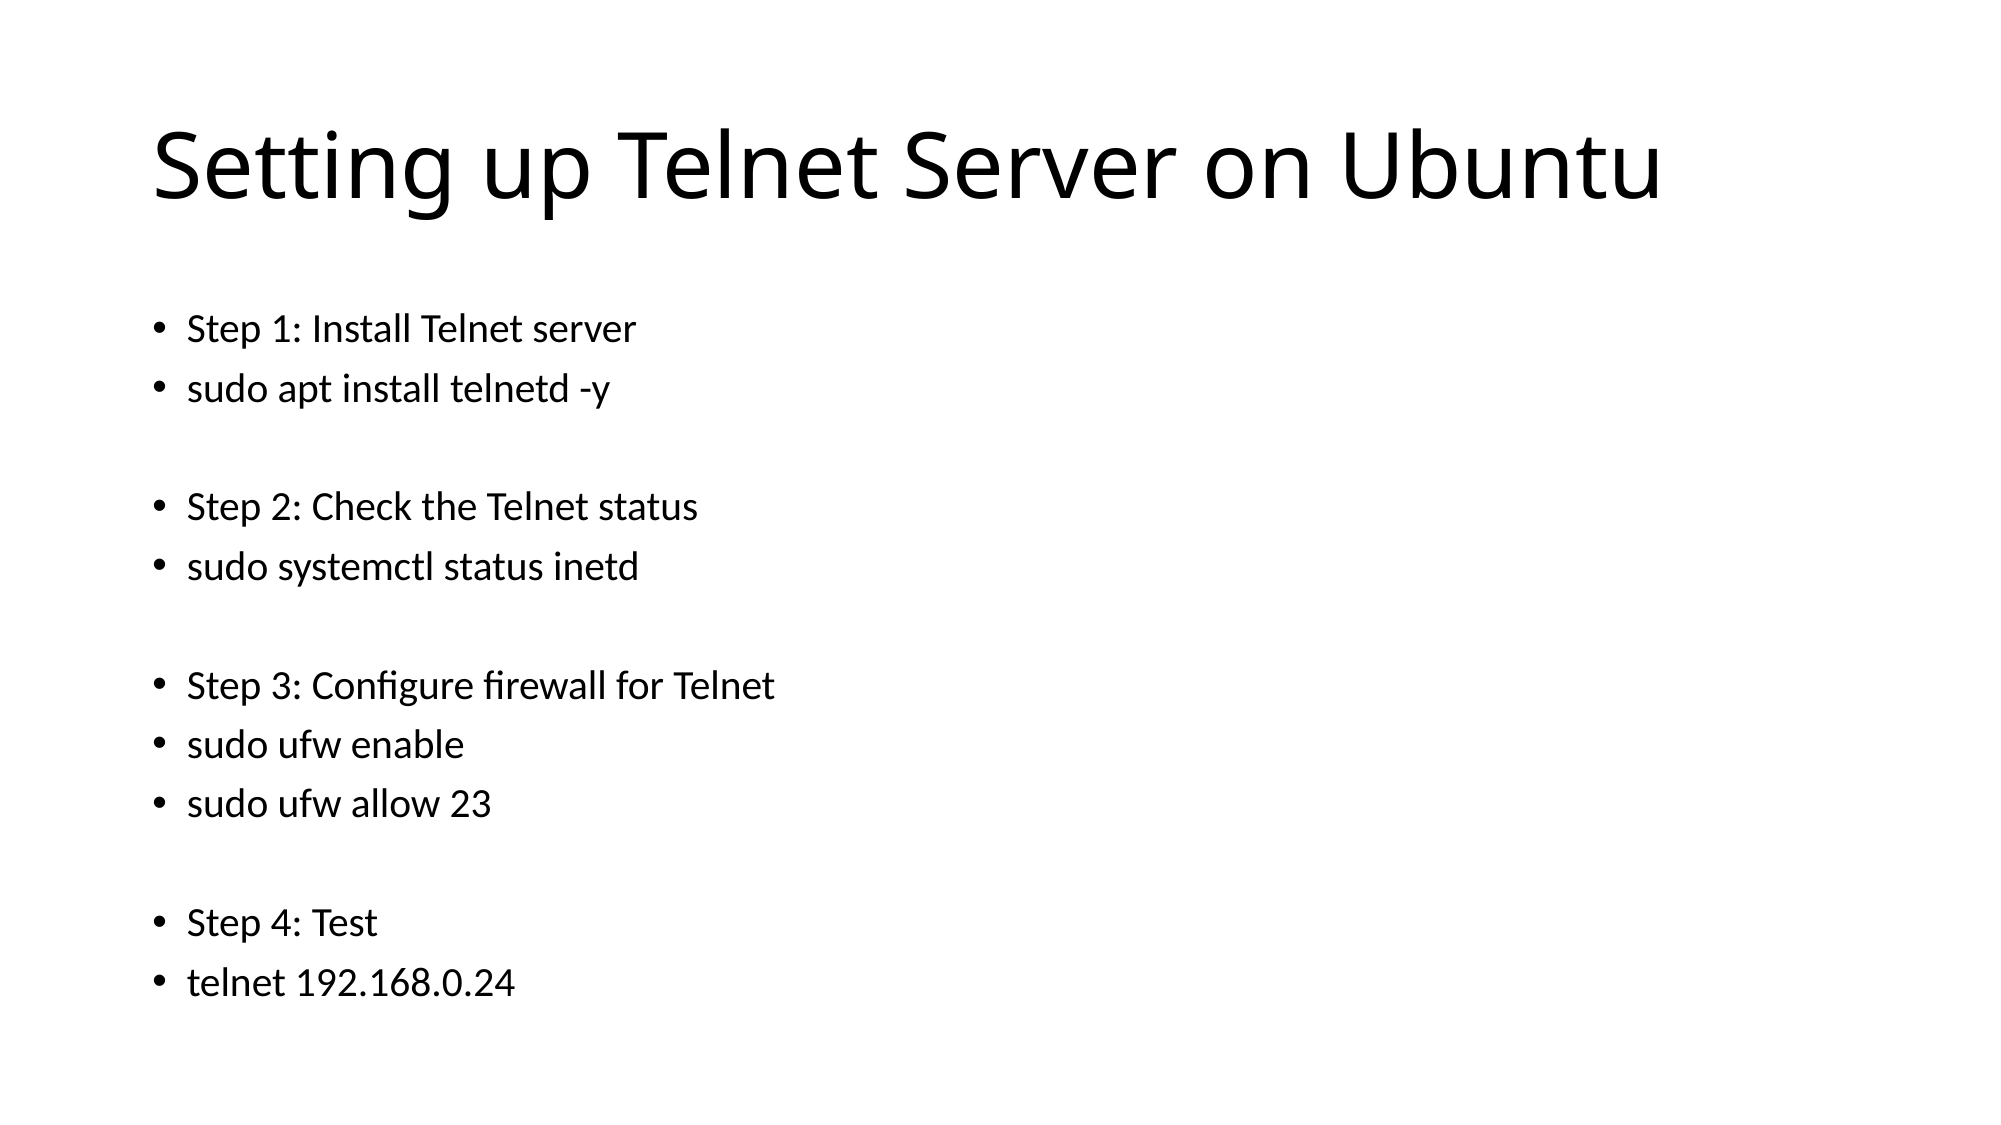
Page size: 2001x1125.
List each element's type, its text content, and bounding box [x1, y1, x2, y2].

title Setting up Telnet Server on Ubuntu [137, 59, 1863, 278]
list Step 1: Install Telnet server sudo apt install telnetd -y Step 2: Check the Telnet status sudo systemctl status inetd Step 3: Configure firewall for Telnet sudo ufw enable sudo ufw allow 23 Step 4: Test telnet 192.168.0.24 [137, 299, 1863, 1014]
